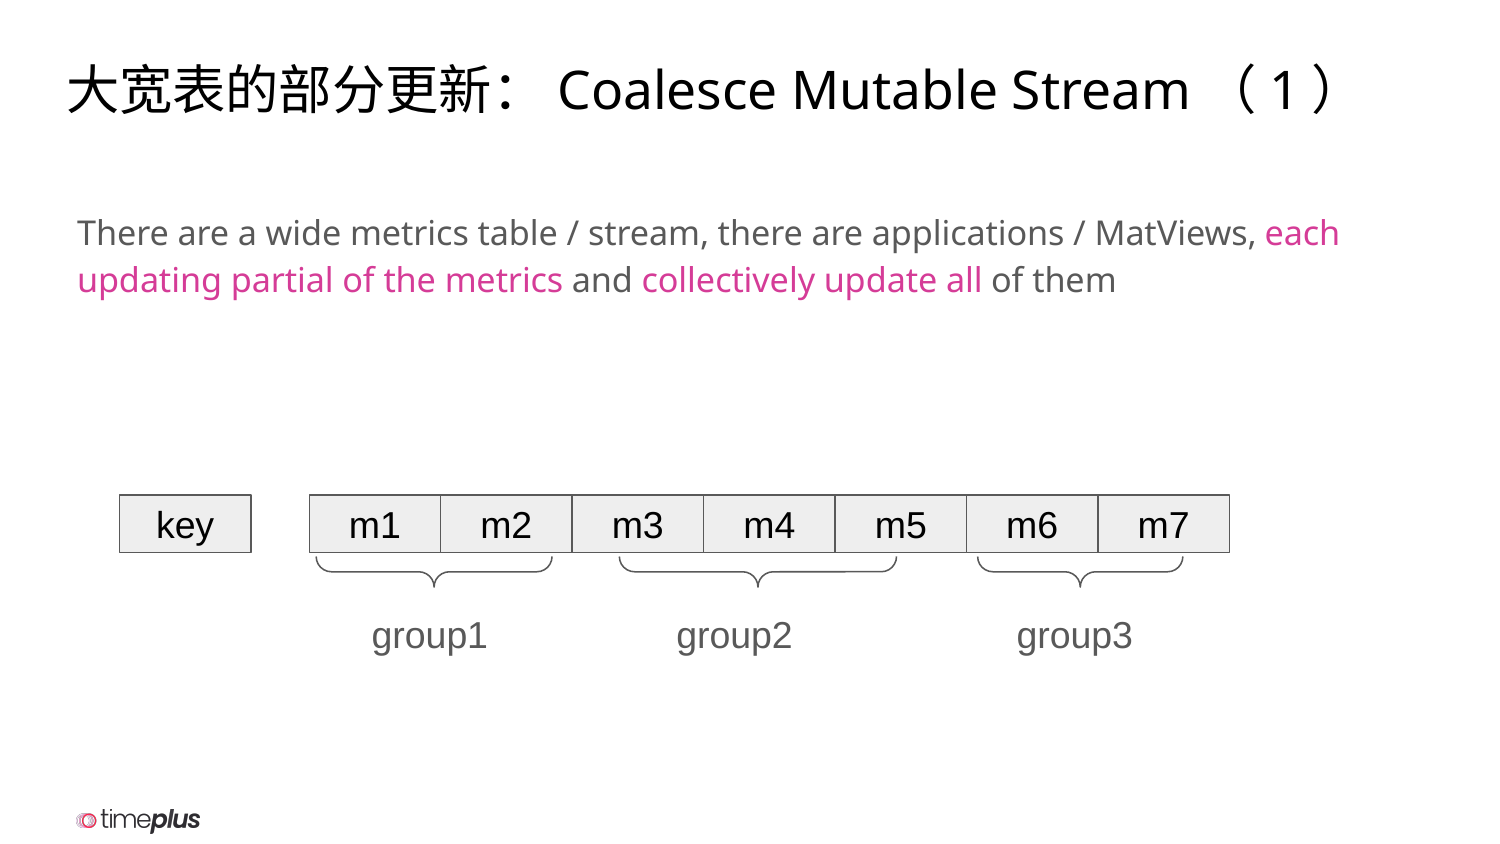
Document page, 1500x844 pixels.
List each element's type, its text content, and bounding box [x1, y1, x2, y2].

list There are a wide metrics table / stream, there are applications / MatViews, each updating partial of the metrics and collectively update all of them [62, 189, 1375, 349]
text_box [977, 556, 1183, 588]
text_box group3 [1001, 596, 1176, 672]
text_box m2 [440, 495, 572, 553]
text_box m1 [309, 495, 440, 553]
text_box [619, 556, 897, 588]
picture [76, 809, 200, 834]
text_box m5 [835, 495, 966, 553]
text_box group1 [356, 596, 531, 672]
text_box [316, 556, 553, 588]
title 大宽表的部分更新：Coalesce Mutable Stream（1） [51, 41, 1449, 136]
text_box m6 [966, 495, 1097, 553]
text_box m4 [703, 495, 835, 553]
text_box m7 [1097, 495, 1230, 553]
text_box key [119, 495, 251, 553]
text_box m3 [572, 495, 703, 553]
text_box group2 [661, 596, 836, 672]
